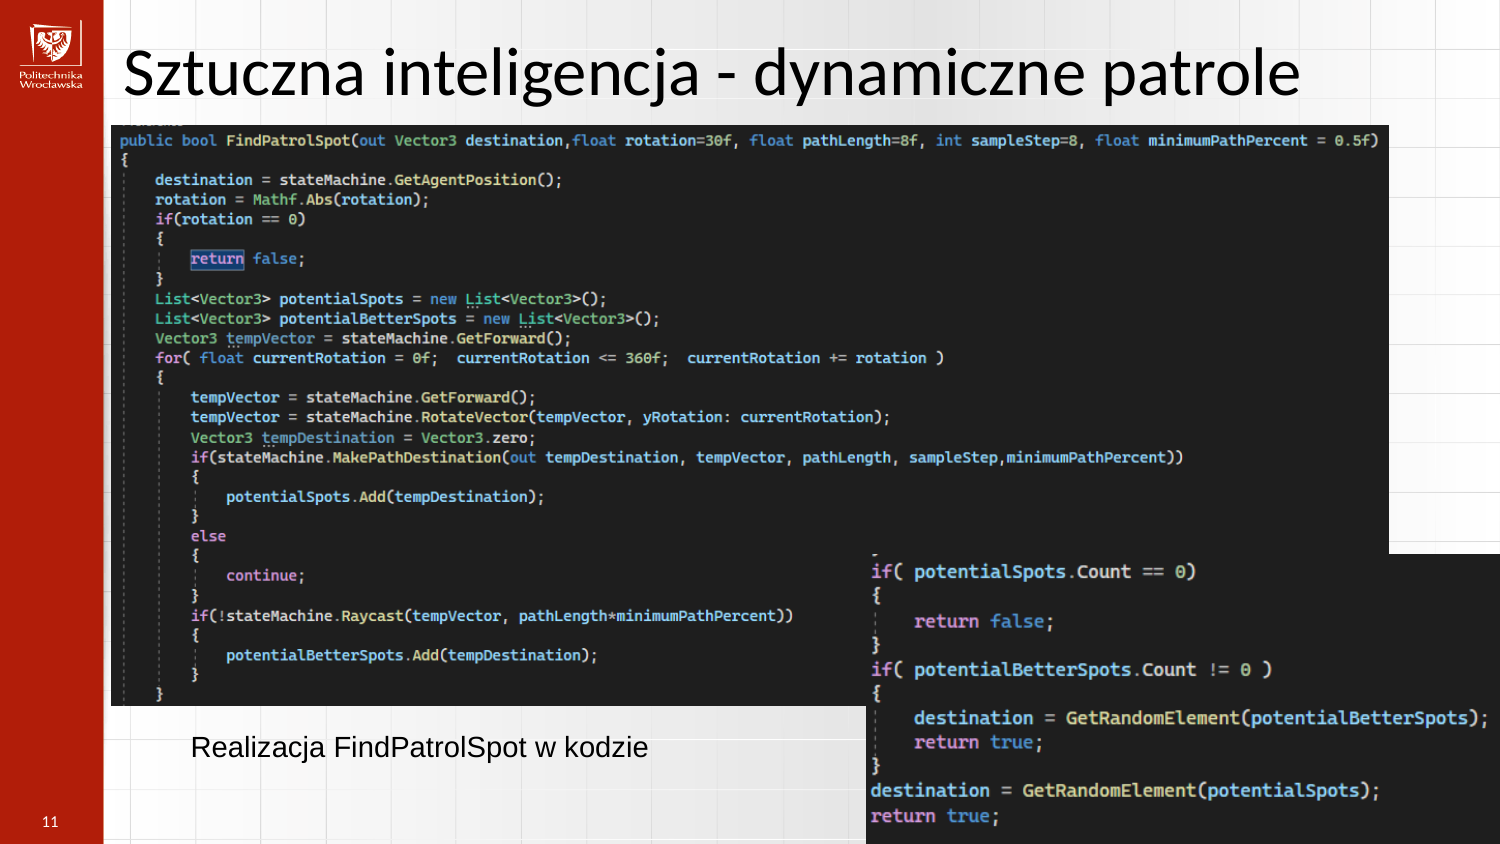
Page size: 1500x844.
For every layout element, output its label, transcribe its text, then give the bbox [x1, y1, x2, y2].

picture [0, 0, 1500, 844]
list Sztuczna inteligencja - dynamiczne patrole [123, 14, 1480, 121]
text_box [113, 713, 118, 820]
